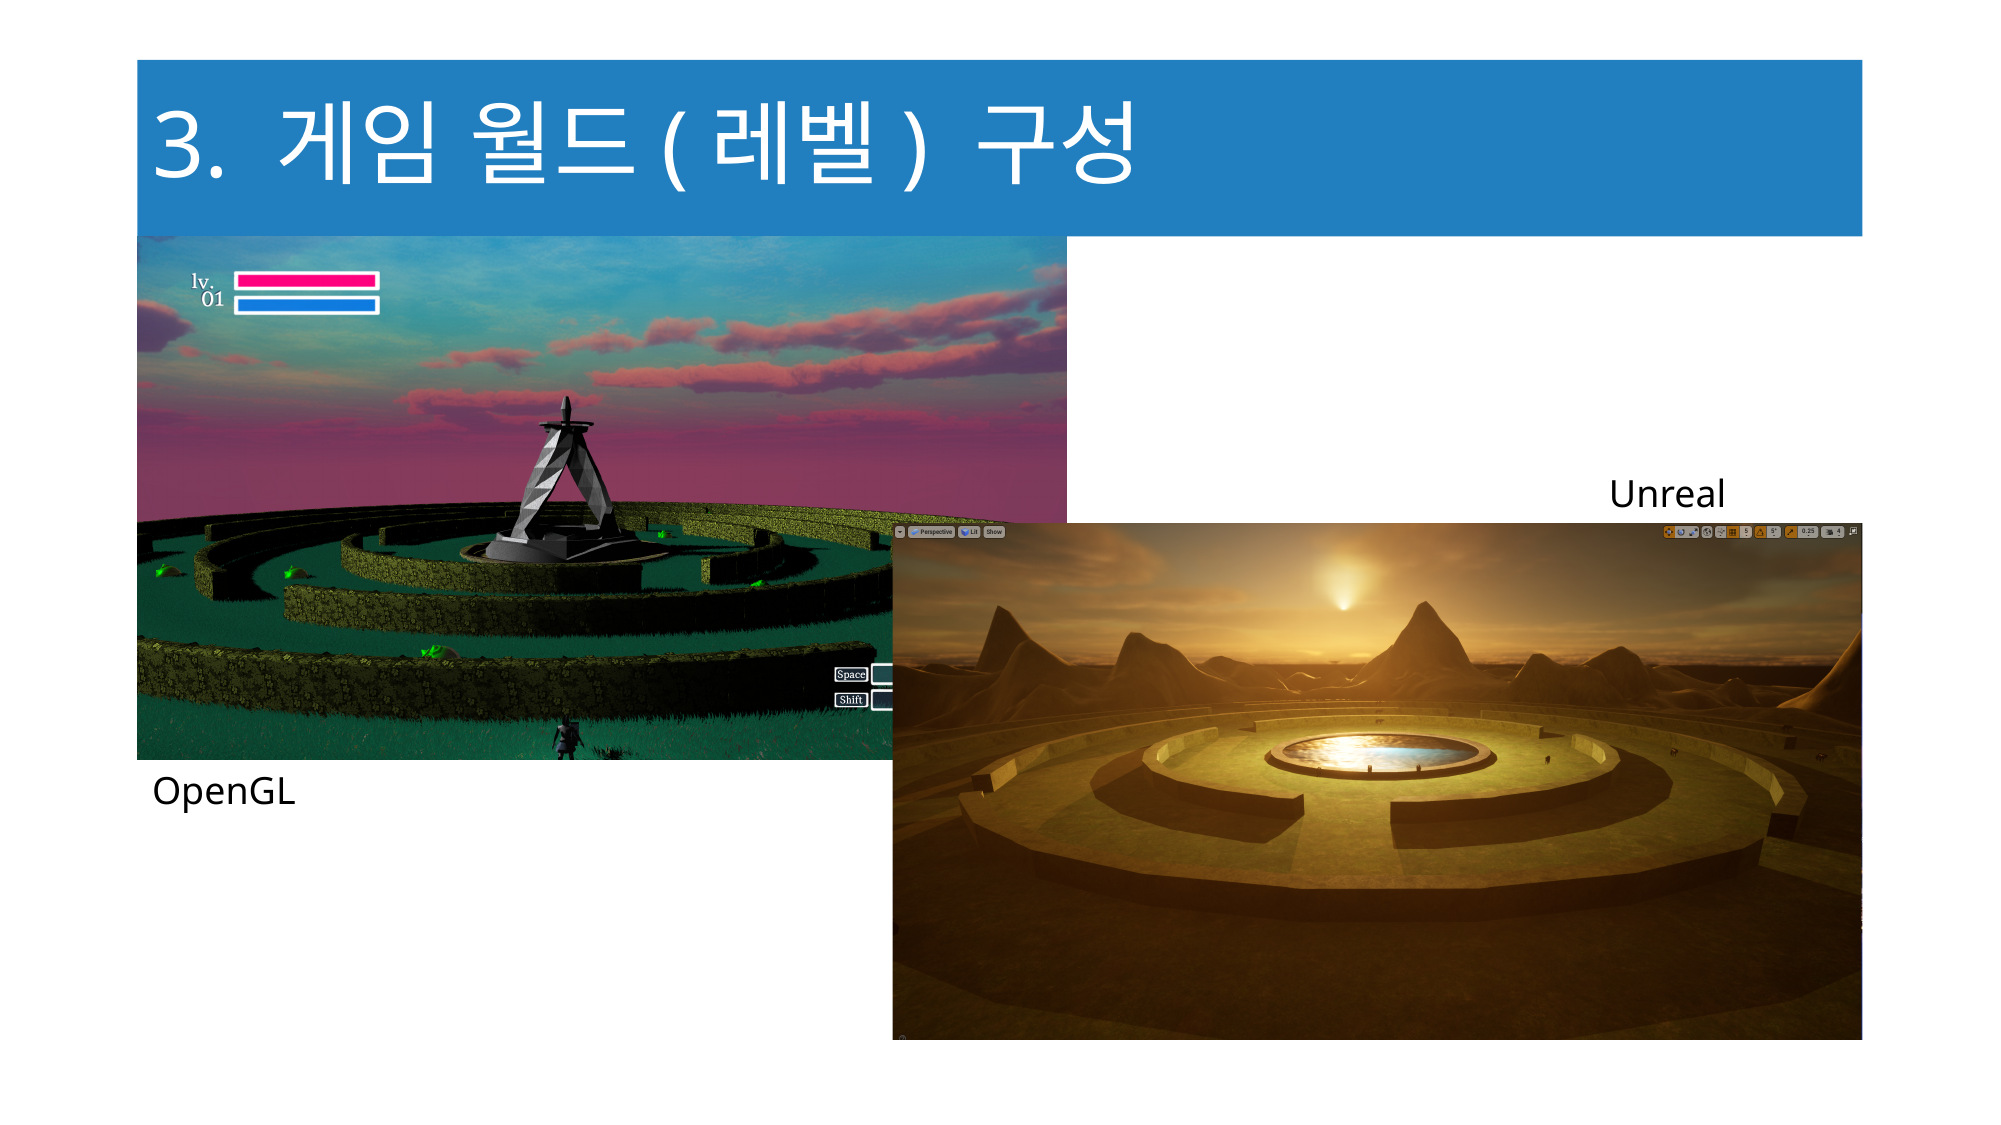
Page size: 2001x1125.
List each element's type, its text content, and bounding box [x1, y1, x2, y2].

title 3. 게임 월드(레벨) 구성 [137, 59, 1863, 237]
text_box OpenGL [137, 760, 333, 820]
text_box Unreal Engine [1594, 462, 1863, 523]
picture [137, 236, 1863, 1040]
